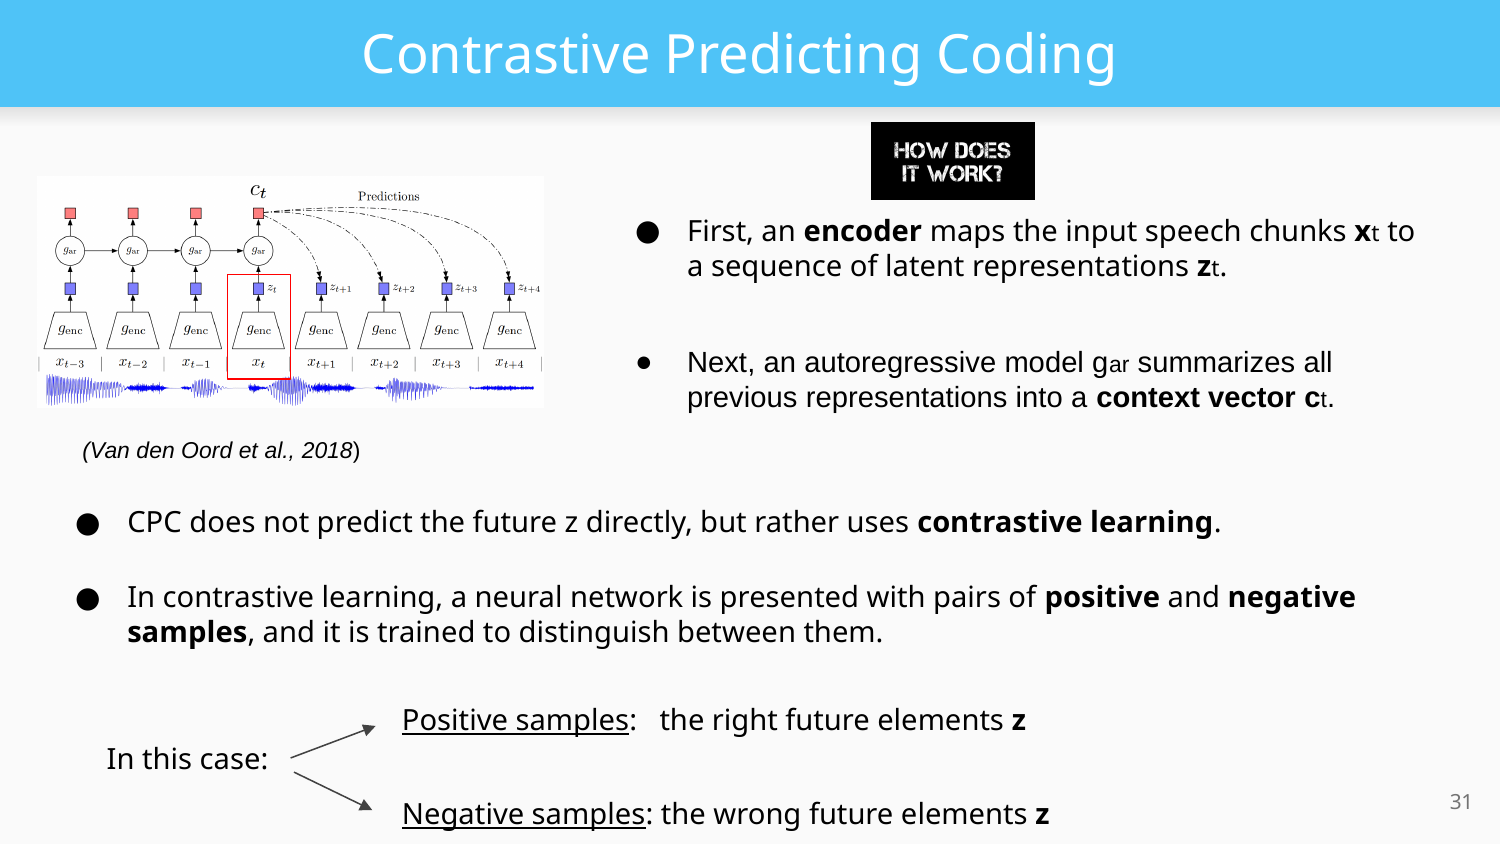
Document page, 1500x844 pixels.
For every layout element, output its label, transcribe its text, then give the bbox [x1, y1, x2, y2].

title Contrastive Predicting Coding [16, 2, 1464, 102]
text_box Next, an autoregressive model gar summarizes all previous representations into a context vector ct. [597, 328, 1420, 429]
text_box First, an encoder maps the input speech chunks xt to a sequence of latent representations zt. [597, 196, 1442, 297]
picture [37, 176, 544, 408]
picture [871, 122, 1035, 201]
text_box In this case: [91, 725, 291, 791]
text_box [290, 725, 376, 759]
text_box (Van den Oord et al., 2018) [67, 427, 479, 481]
text_box Positive samples: the right future elements z [386, 686, 1118, 752]
text_box CPC does not predict the future z directly, but rather uses contrastive learning. [37, 488, 1478, 554]
text_box In contrastive learning, a neural network is presented with pairs of positive and negative samples, and it is trained to distinguish between them. [37, 563, 1478, 664]
text_box Negative samples: the wrong future elements z [386, 780, 1086, 844]
slide_number ‹#› [1398, 770, 1489, 835]
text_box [293, 771, 373, 811]
